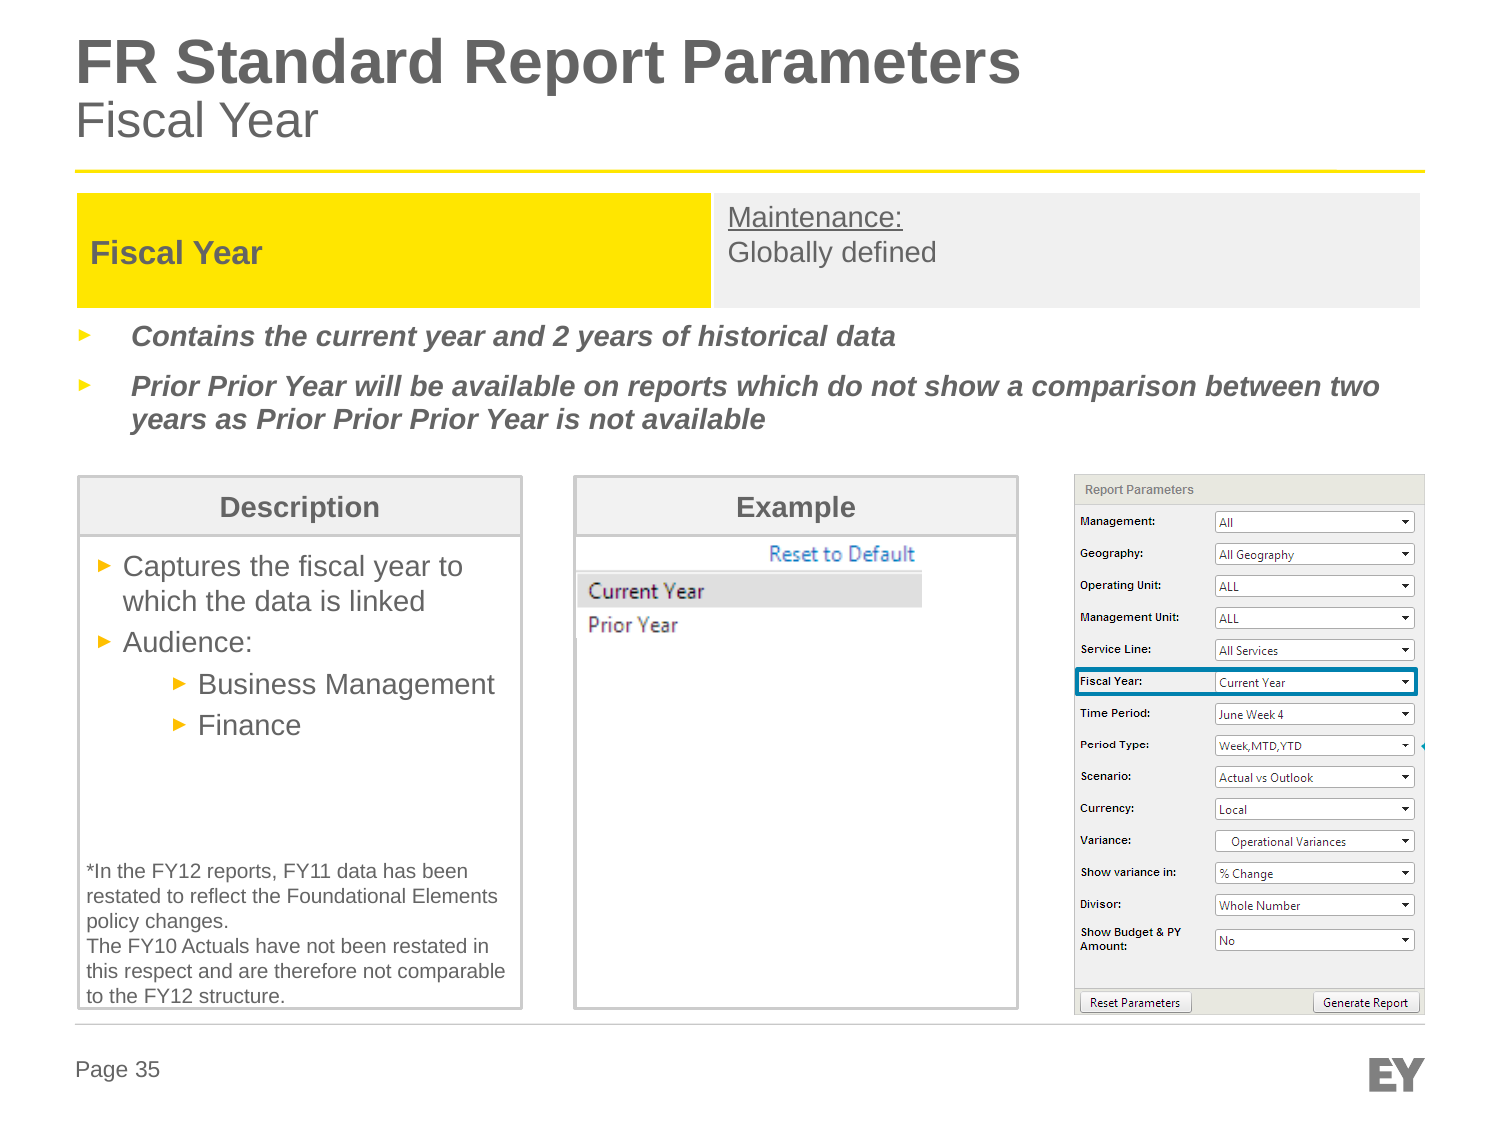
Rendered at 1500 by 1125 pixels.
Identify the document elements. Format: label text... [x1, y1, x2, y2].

text_box Description [77, 475, 523, 534]
text_box Fiscal Year [73, 190, 710, 312]
text_box Captures the fiscal year to which the data is linked Audience: Business Management Finance [77, 534, 523, 1010]
text_box [573, 534, 1019, 1010]
text_box Maintenance: Globally defined [710, 190, 1423, 312]
picture [1080, 673, 1413, 691]
list Contains the current year and 2 years of historical data Prior Prior Year will be available on reports which do not show a comparison between two years as Prior Prior Prior Year is not available [74, 319, 1426, 457]
text_box Example [573, 475, 1019, 534]
picture [1074, 474, 1426, 1016]
title FR Standard Report Parameters Fiscal Year [75, 32, 1425, 175]
text_box *In the FY12 reports, FY11 data has been restated to reflect the Foundational Elements policy changes. The FY10 Actuals have not been restated in this respect and are therefore not comparable to the FY12 structure. [71, 849, 522, 1015]
picture [576, 537, 923, 638]
